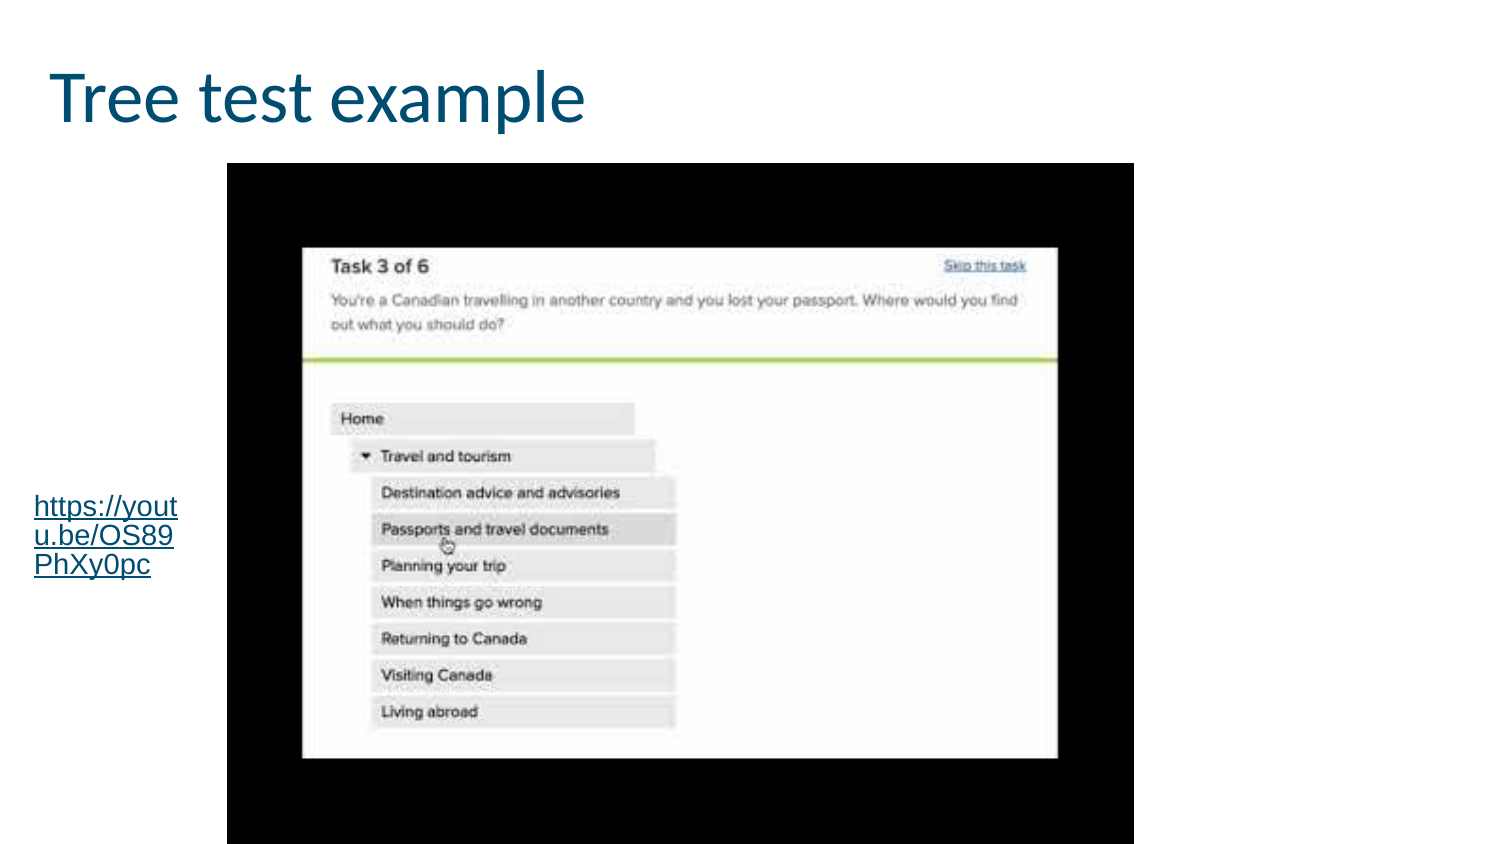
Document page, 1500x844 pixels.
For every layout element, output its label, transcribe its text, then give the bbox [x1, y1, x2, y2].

title Tree test example [34, 45, 1328, 139]
text_box https://youtu.be/OS89PhXy0pc [18, 472, 194, 575]
picture [227, 163, 1135, 844]
